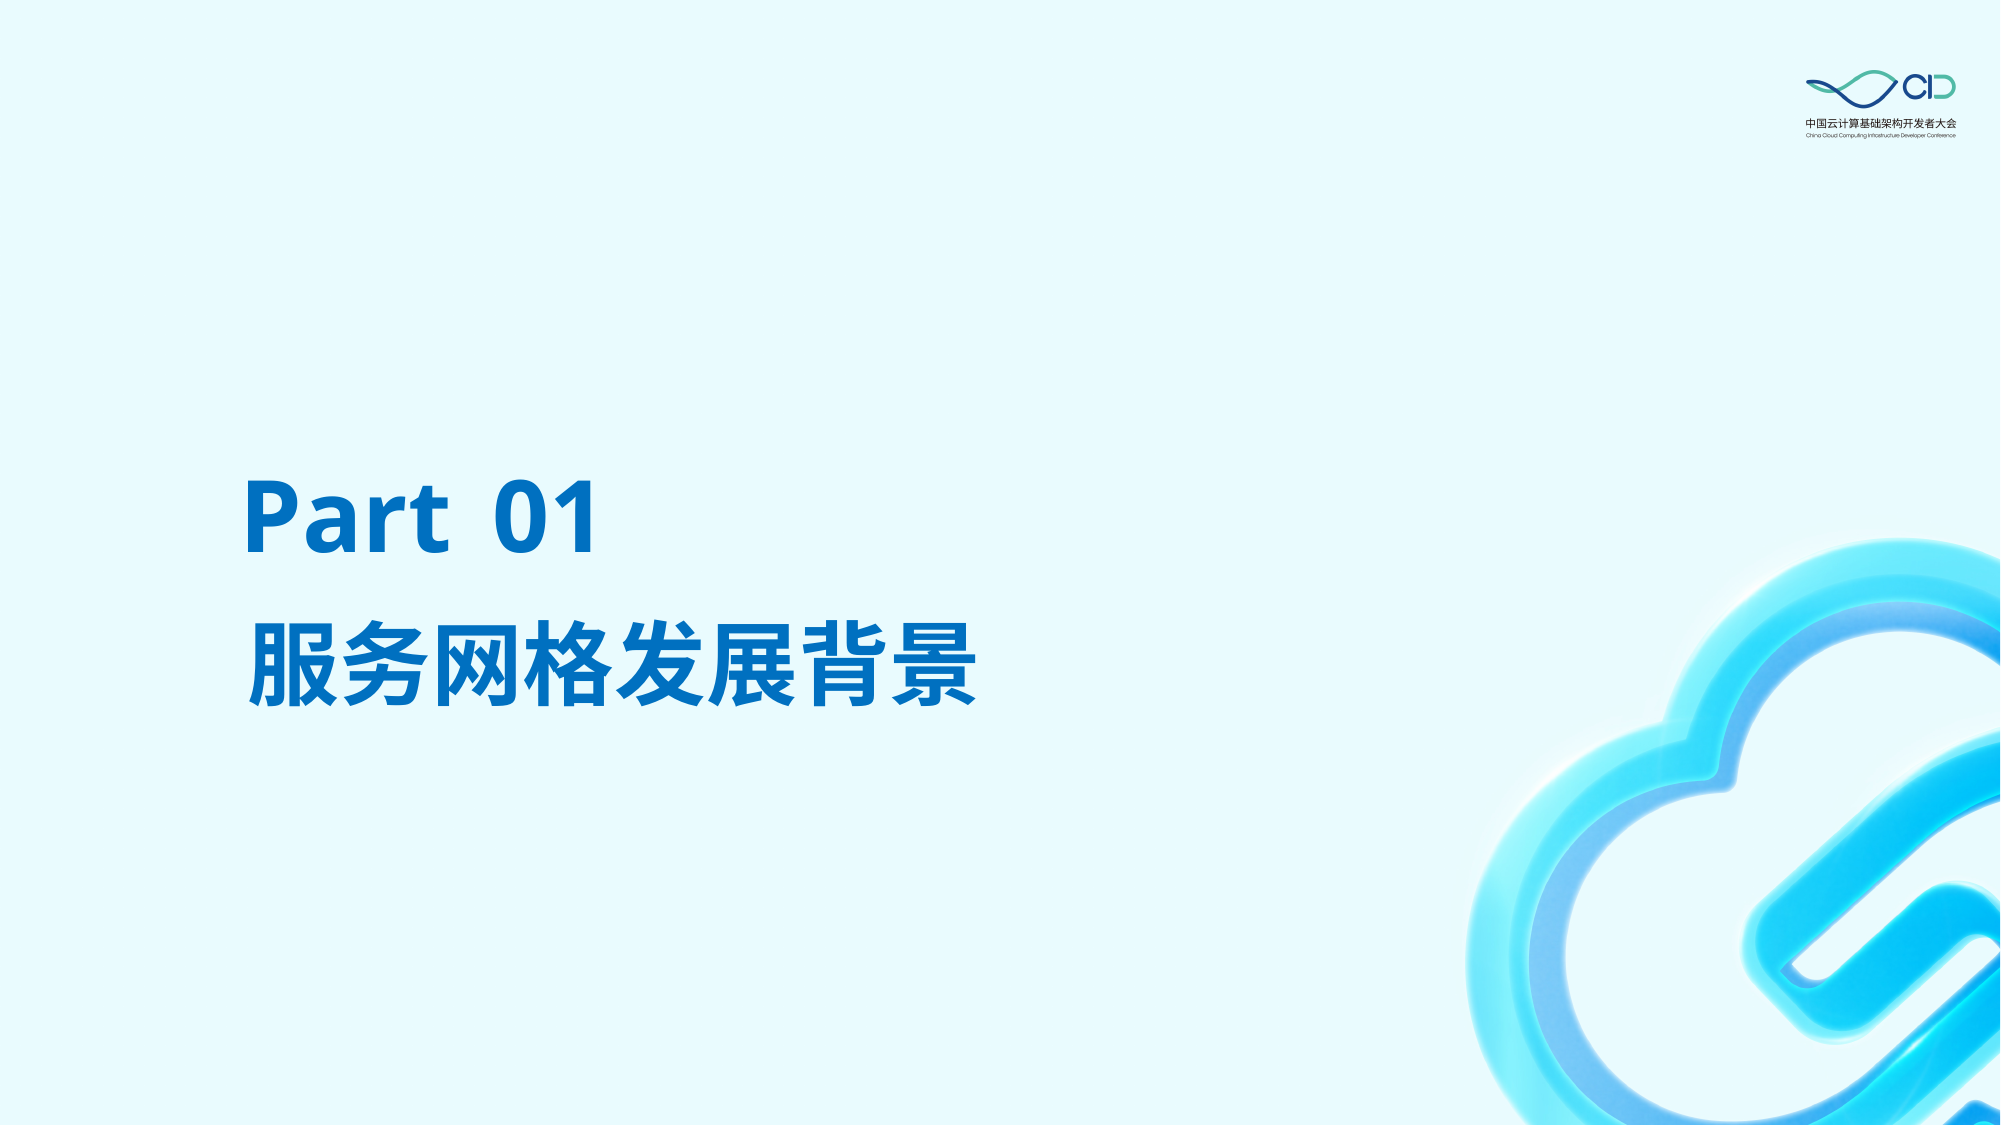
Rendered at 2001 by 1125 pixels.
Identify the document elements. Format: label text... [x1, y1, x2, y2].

picture [0, 0, 2001, 1125]
text_box 服务网格发展背景 [232, 562, 1542, 775]
text_box 01 [477, 445, 622, 562]
text_box Part [225, 445, 467, 580]
